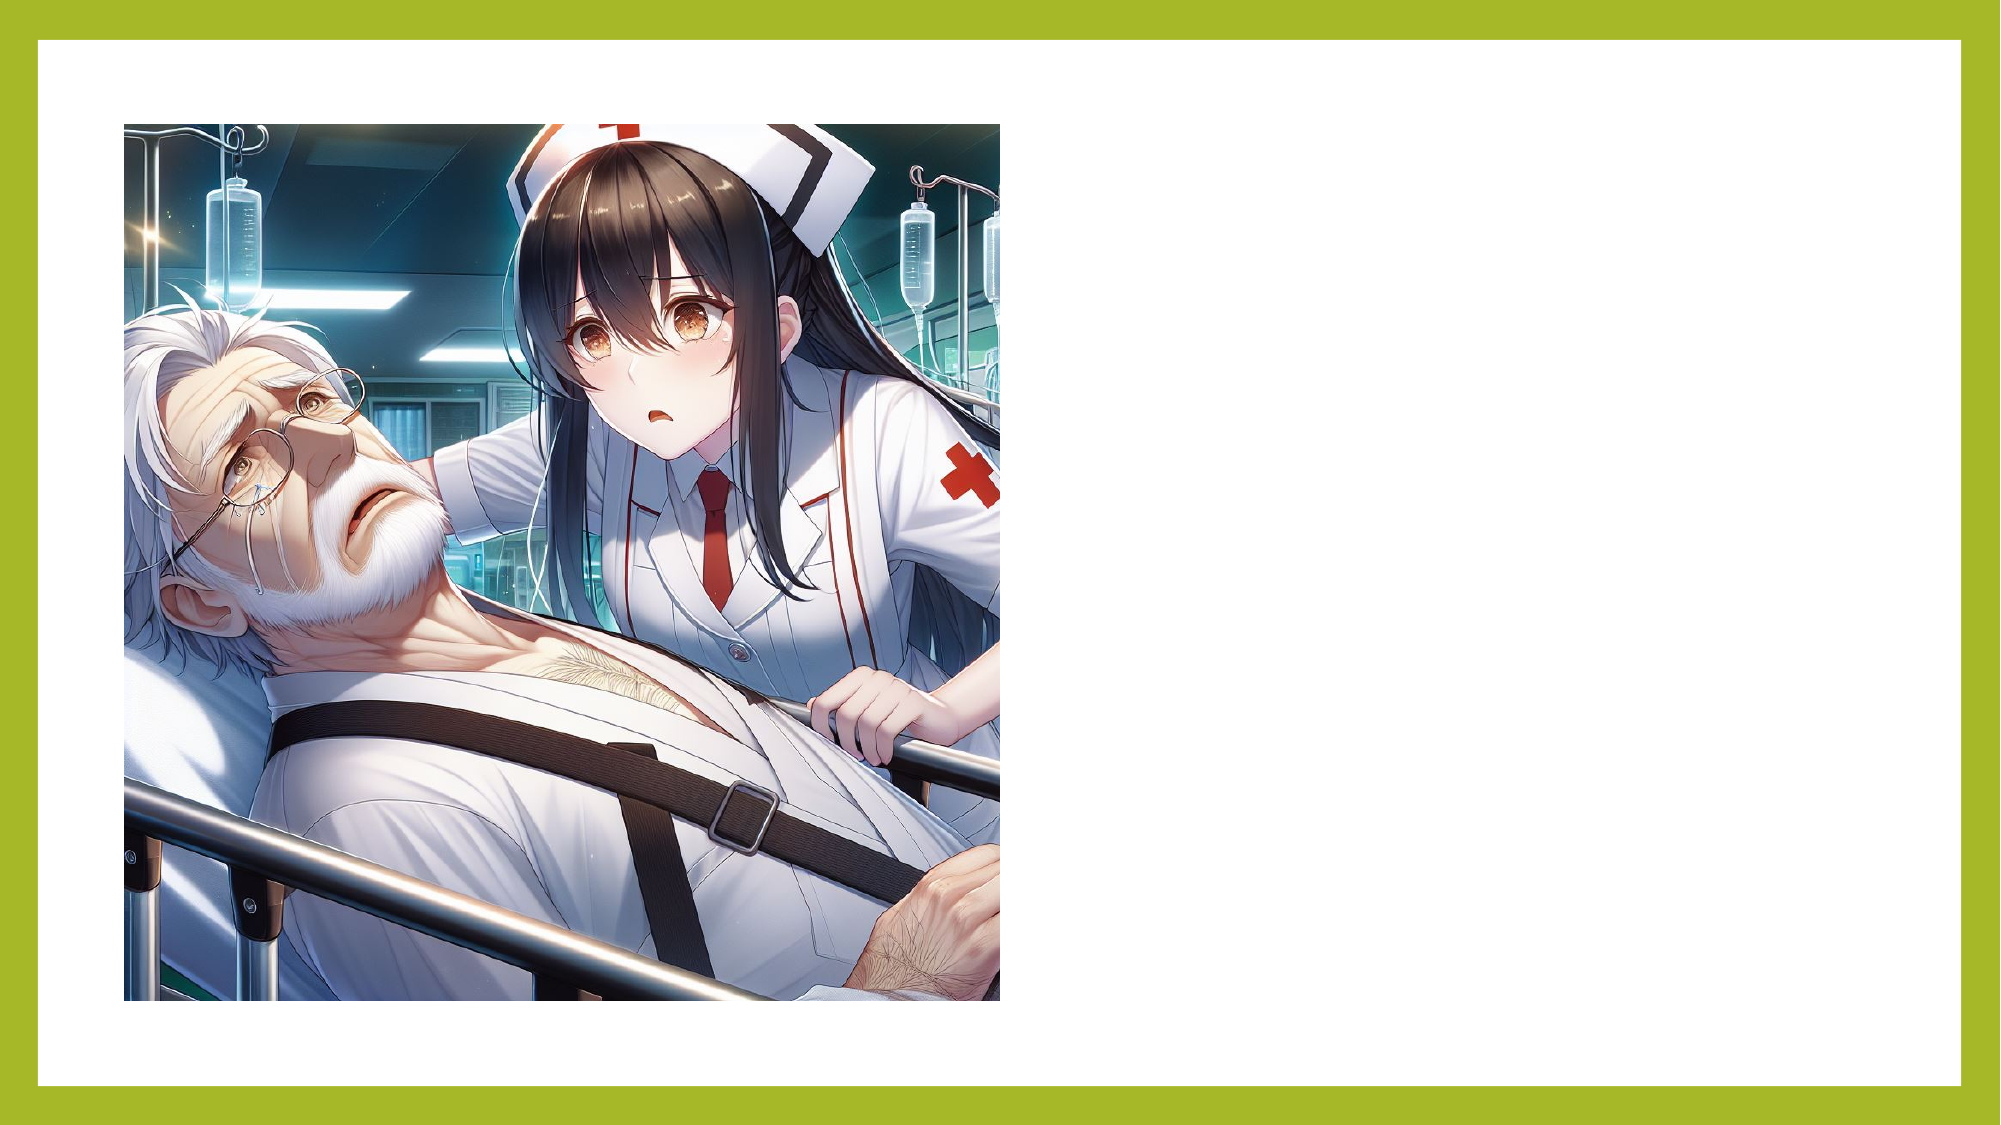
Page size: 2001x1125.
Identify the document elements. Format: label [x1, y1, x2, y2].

picture [124, 124, 1001, 1001]
